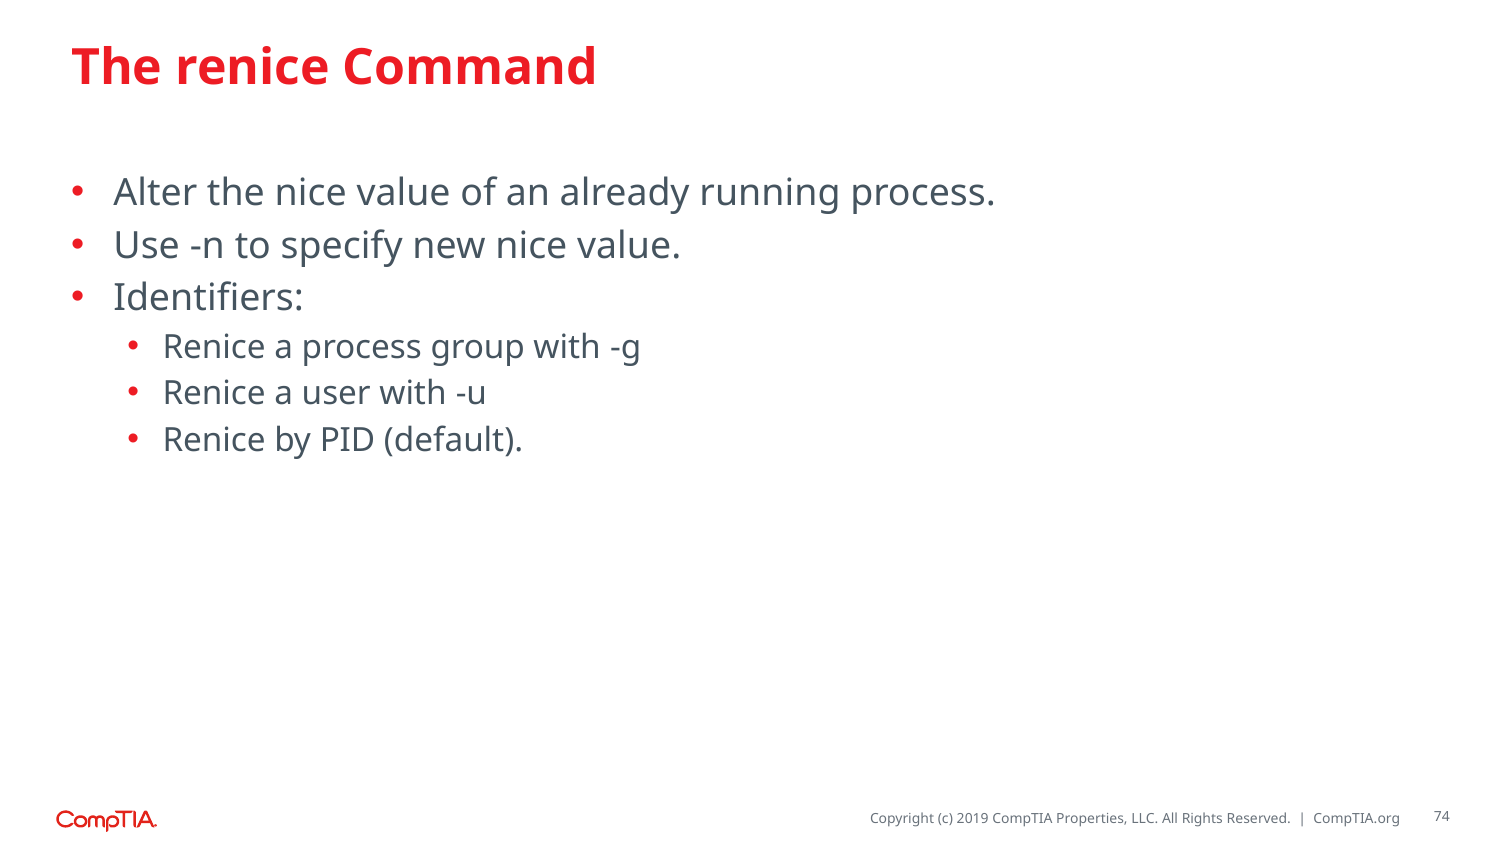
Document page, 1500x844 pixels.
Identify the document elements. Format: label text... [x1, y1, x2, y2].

title The renice Command [56, 12, 1444, 117]
list Alter the nice value of an already running process. Use -n to specify new nice value. Identifiers: Renice a process group with -g Renice a user with -u Renice by PID (default). [56, 160, 1444, 746]
slide_number 74 [1407, 800, 1450, 835]
